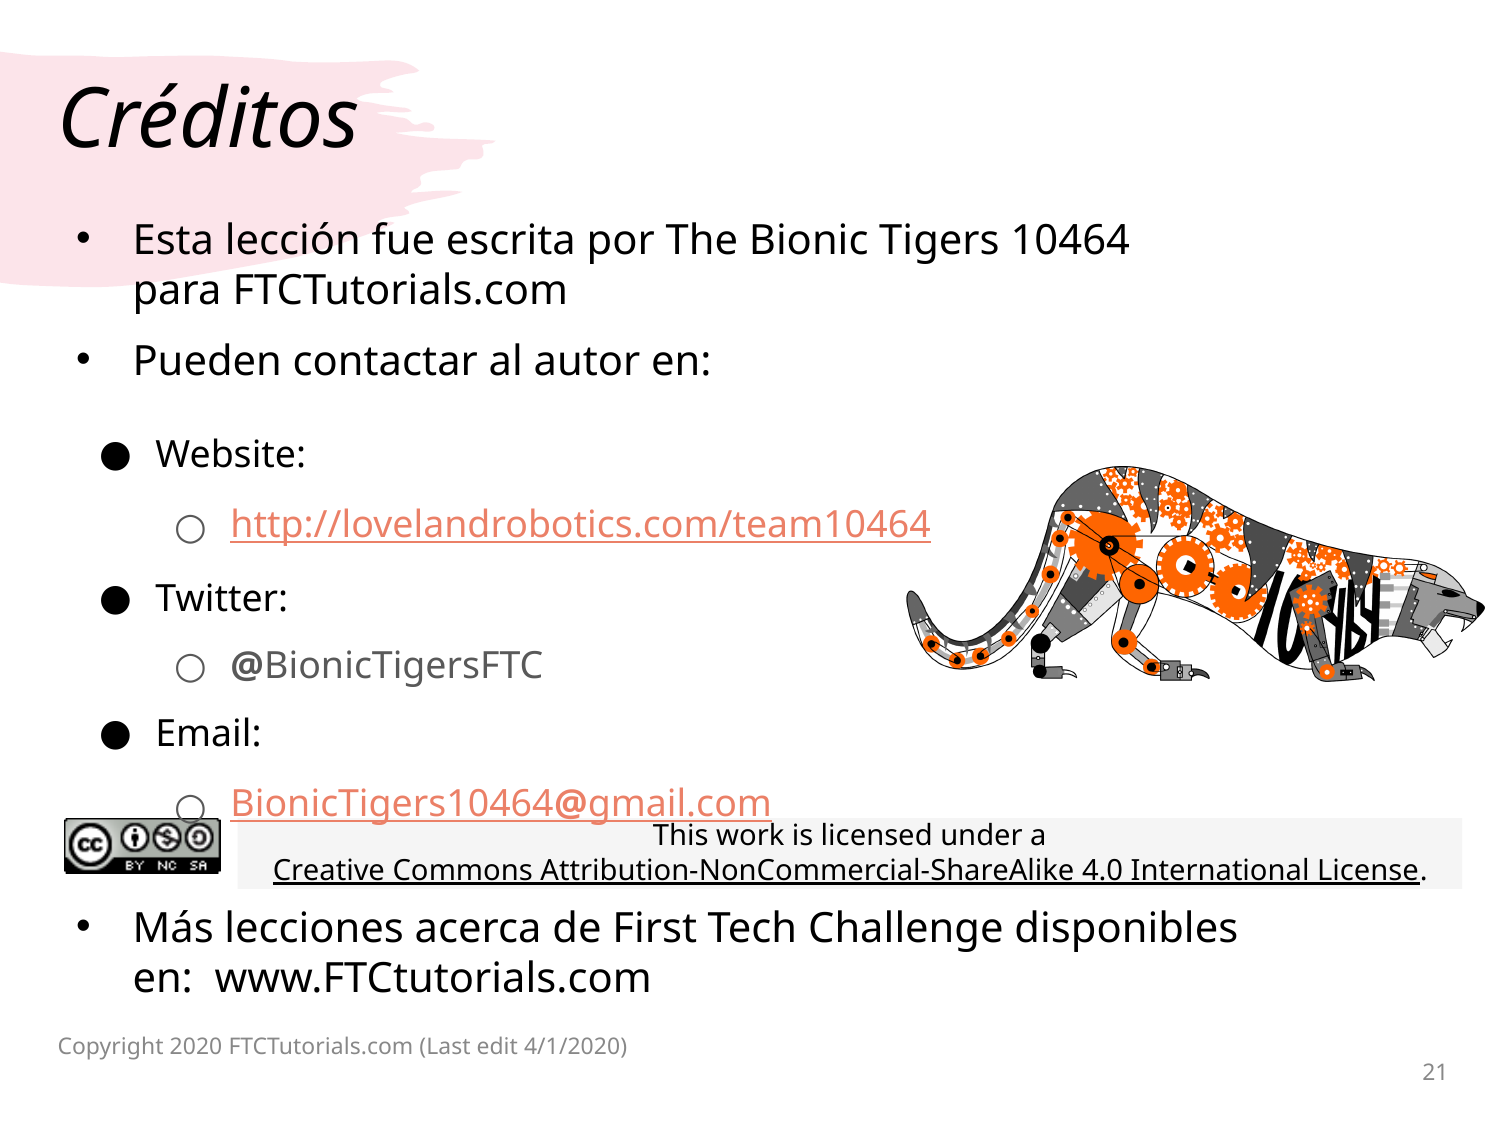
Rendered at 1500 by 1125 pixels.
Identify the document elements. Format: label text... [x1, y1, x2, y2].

slide_number 21 [1378, 1042, 1464, 1103]
text_box This work is licensed under a Creative Commons Attribution-NonCommercial-ShareAlike 4.0 International License. [237, 818, 1463, 889]
list Esta lección fue escrita por The Bionic Tigers 10464 para FTCTutorials.com Pueden contactar al autor en: Más lecciones acerca de First Tech Challenge disponibles en: www.FTCtutorials.com [42, 204, 1464, 1030]
picture [890, 375, 1500, 750]
title Créditos [42, 59, 1464, 182]
footer Copyright 2020 FTCTutorials.com (Last edit 4/1/2020) [42, 1042, 718, 1103]
text_box Website: http://lovelandrobotics.com/team10464 Twitter: @BionicTigersFTC Email: BionicTigers10464@gmail.com [65, 392, 885, 749]
picture [64, 818, 221, 874]
